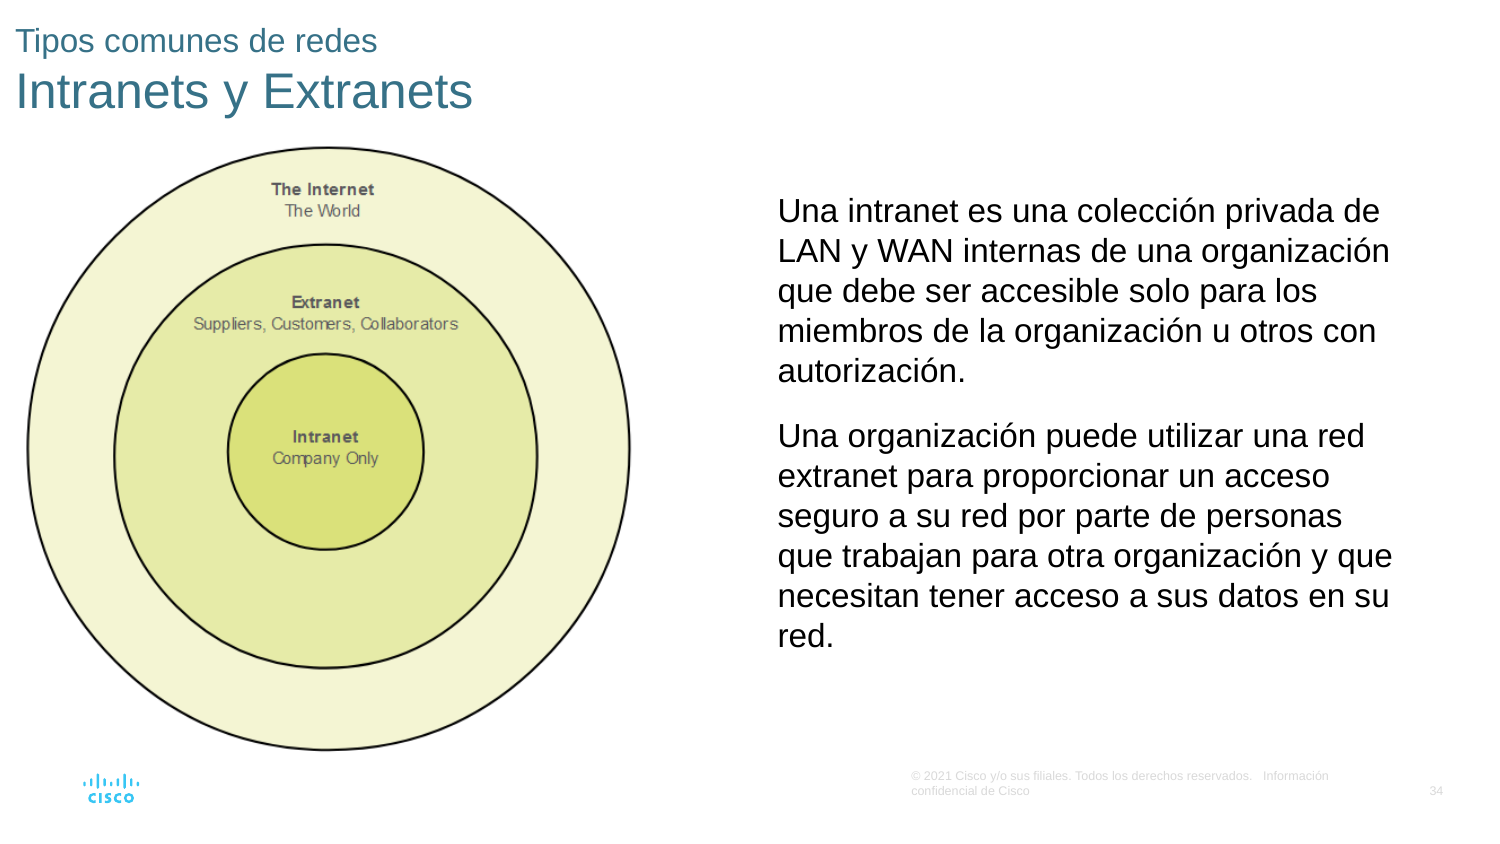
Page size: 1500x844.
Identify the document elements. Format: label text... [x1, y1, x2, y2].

title Tipos comunes de redes Intranets y Extranets [0, 6, 1500, 131]
picture [15, 141, 638, 760]
list Una intranet es una colección privada de LAN y WAN internas de una organización que debe ser accesible solo para los miembros de la organización u otros con autorización. Una organización puede utilizar una red extranet para proporcionar un acceso seguro a su red por parte de personas que trabajan para otra organización y que necesitan tener acceso a sus datos en su red. [762, 181, 1430, 678]
